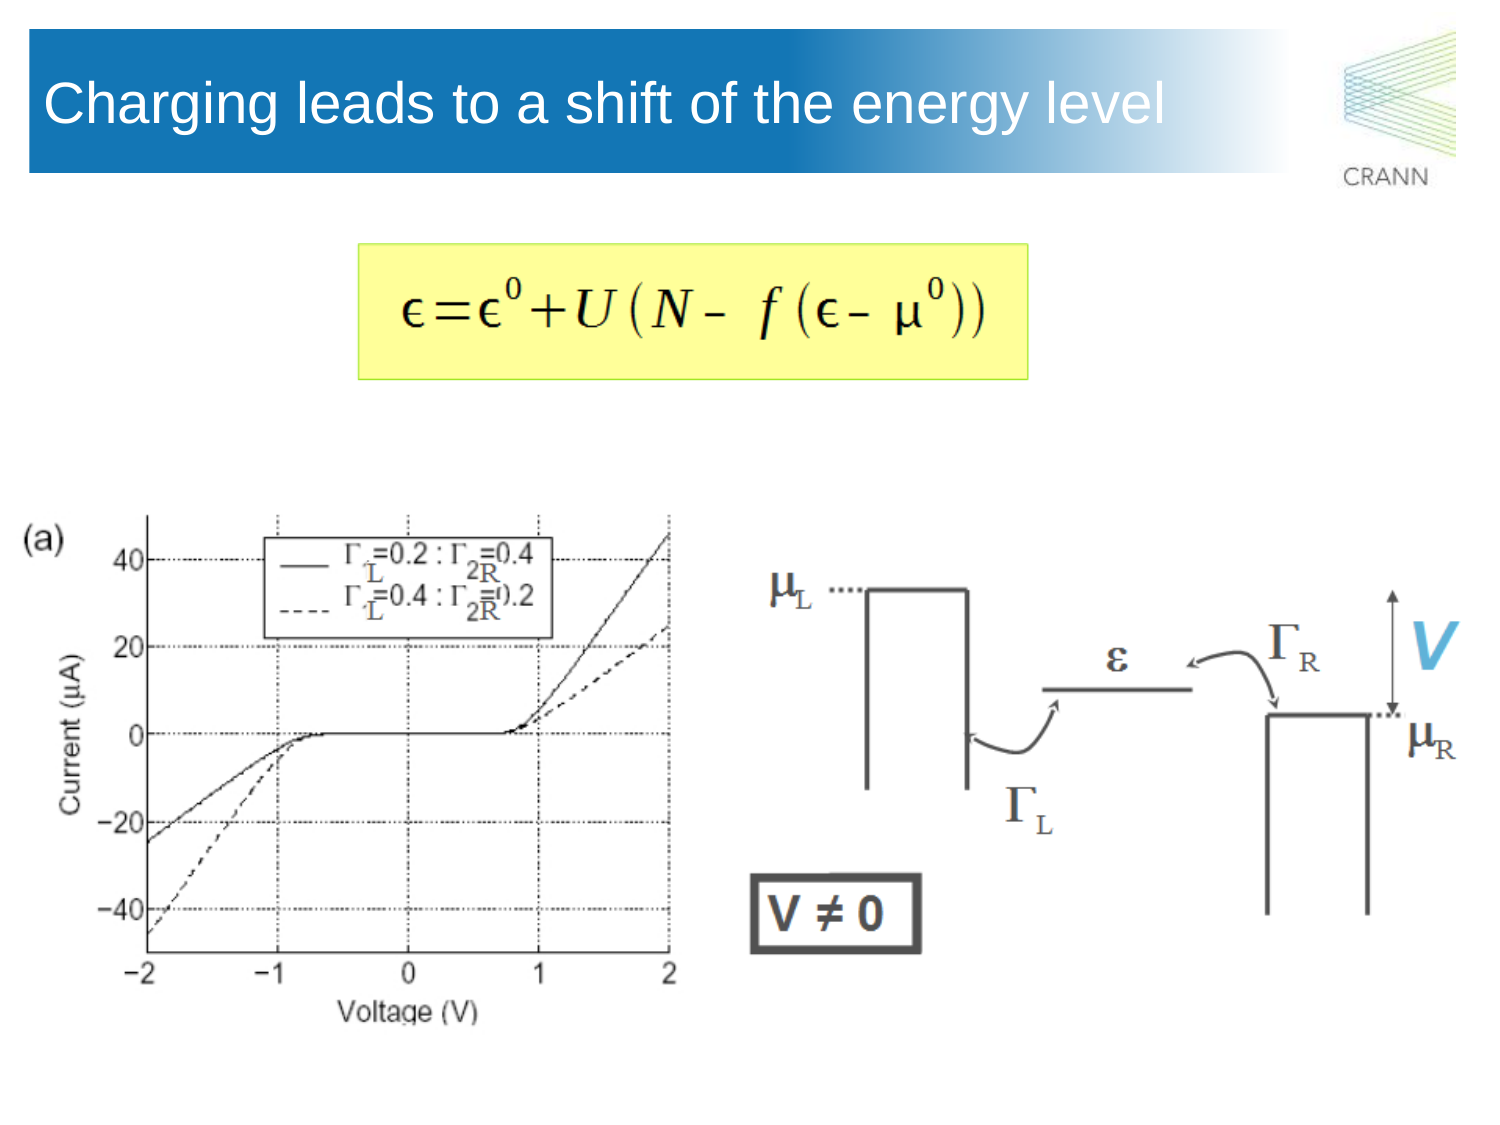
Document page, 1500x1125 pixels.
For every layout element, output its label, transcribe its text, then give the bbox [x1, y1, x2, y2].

text_box [29, 29, 1289, 173]
picture [1299, 12, 1456, 209]
picture [3, 243, 1467, 1045]
title Charging leads to a shift of the energy level [37, 49, 1176, 151]
